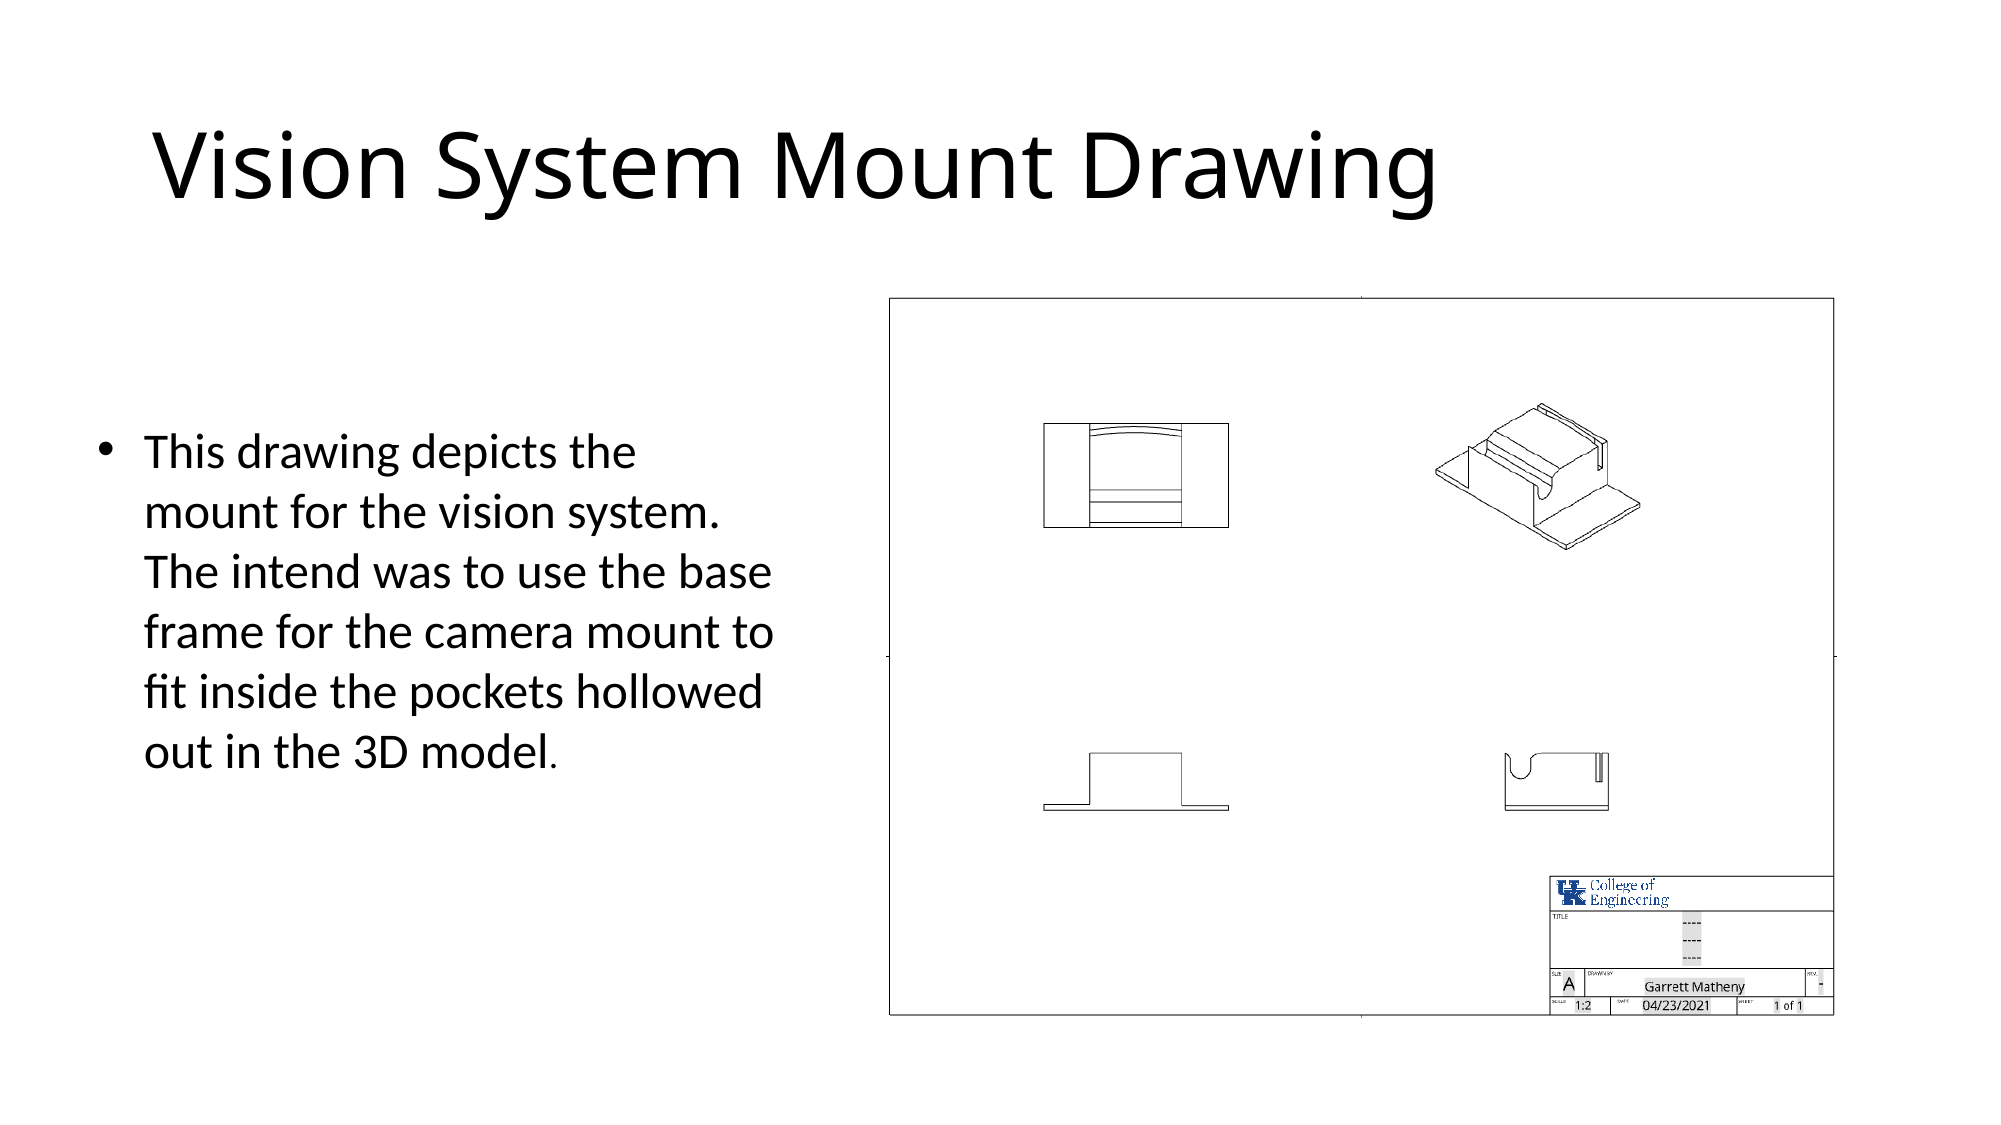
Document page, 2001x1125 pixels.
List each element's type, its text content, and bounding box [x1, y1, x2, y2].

title Vision System Mount Drawing [137, 59, 1863, 278]
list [886, 296, 1837, 1018]
text_box This drawing depicts the mount for the vision system. The intend was to use the base frame for the camera mount to fit inside the pockets hollowed out in the 3D model. [82, 410, 795, 786]
